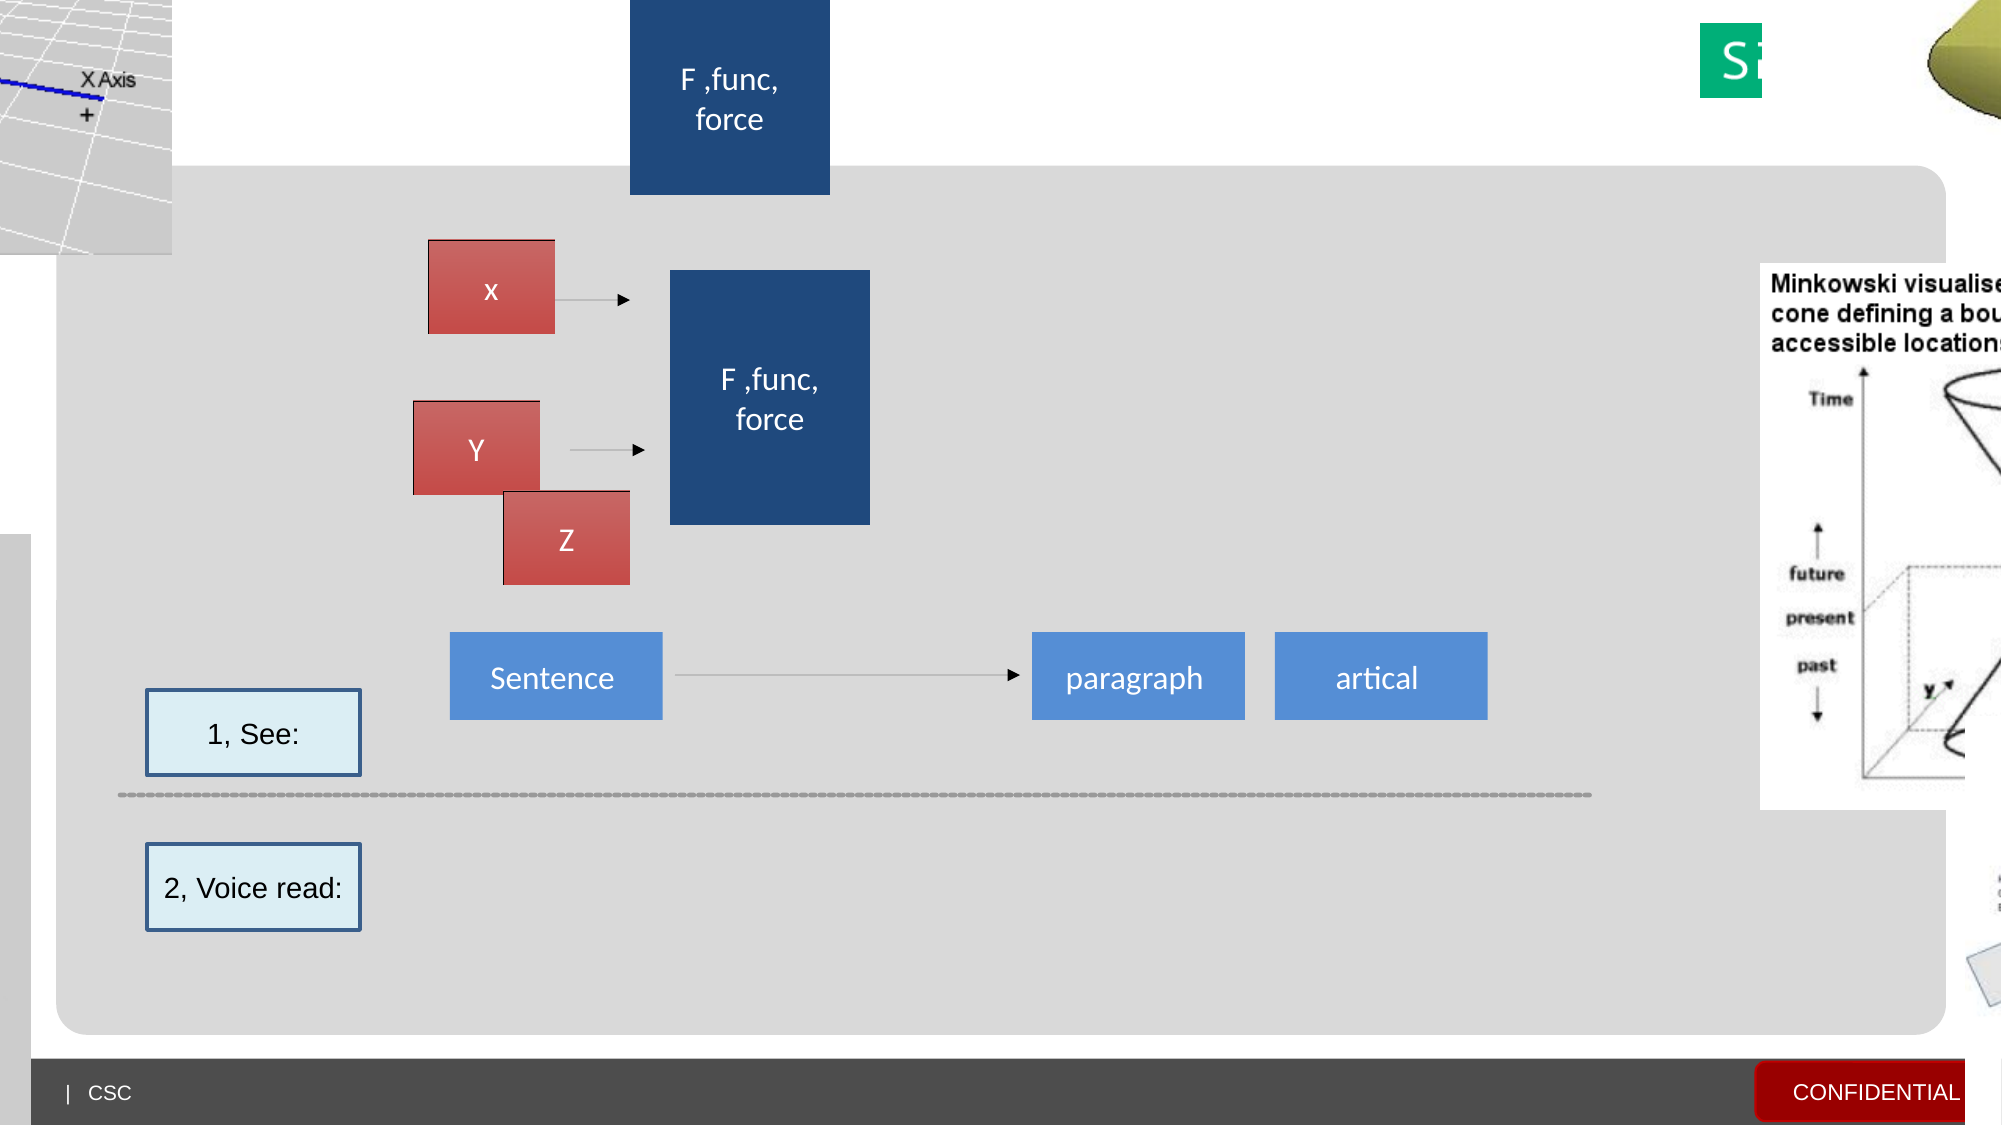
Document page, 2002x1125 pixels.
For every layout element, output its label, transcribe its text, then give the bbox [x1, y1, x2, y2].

text_box Z [503, 490, 630, 585]
text_box paragraph [1032, 632, 1245, 720]
picture [1700, 0, 2001, 135]
text_box F ,func, force [630, 0, 830, 195]
text_box [554, 293, 631, 307]
text_box Y [413, 400, 540, 495]
text_box [569, 443, 646, 457]
picture [1759, 262, 2001, 1125]
picture [0, 0, 172, 256]
text_box Sentence [449, 632, 663, 720]
text_box 2, Voice read: [147, 844, 360, 930]
text_box x [428, 239, 555, 334]
text_box 1, See: [147, 689, 360, 776]
picture [0, 534, 32, 1125]
text_box F ,func, force [670, 270, 870, 525]
text_box [674, 668, 1021, 682]
text_box artical [1274, 632, 1488, 720]
